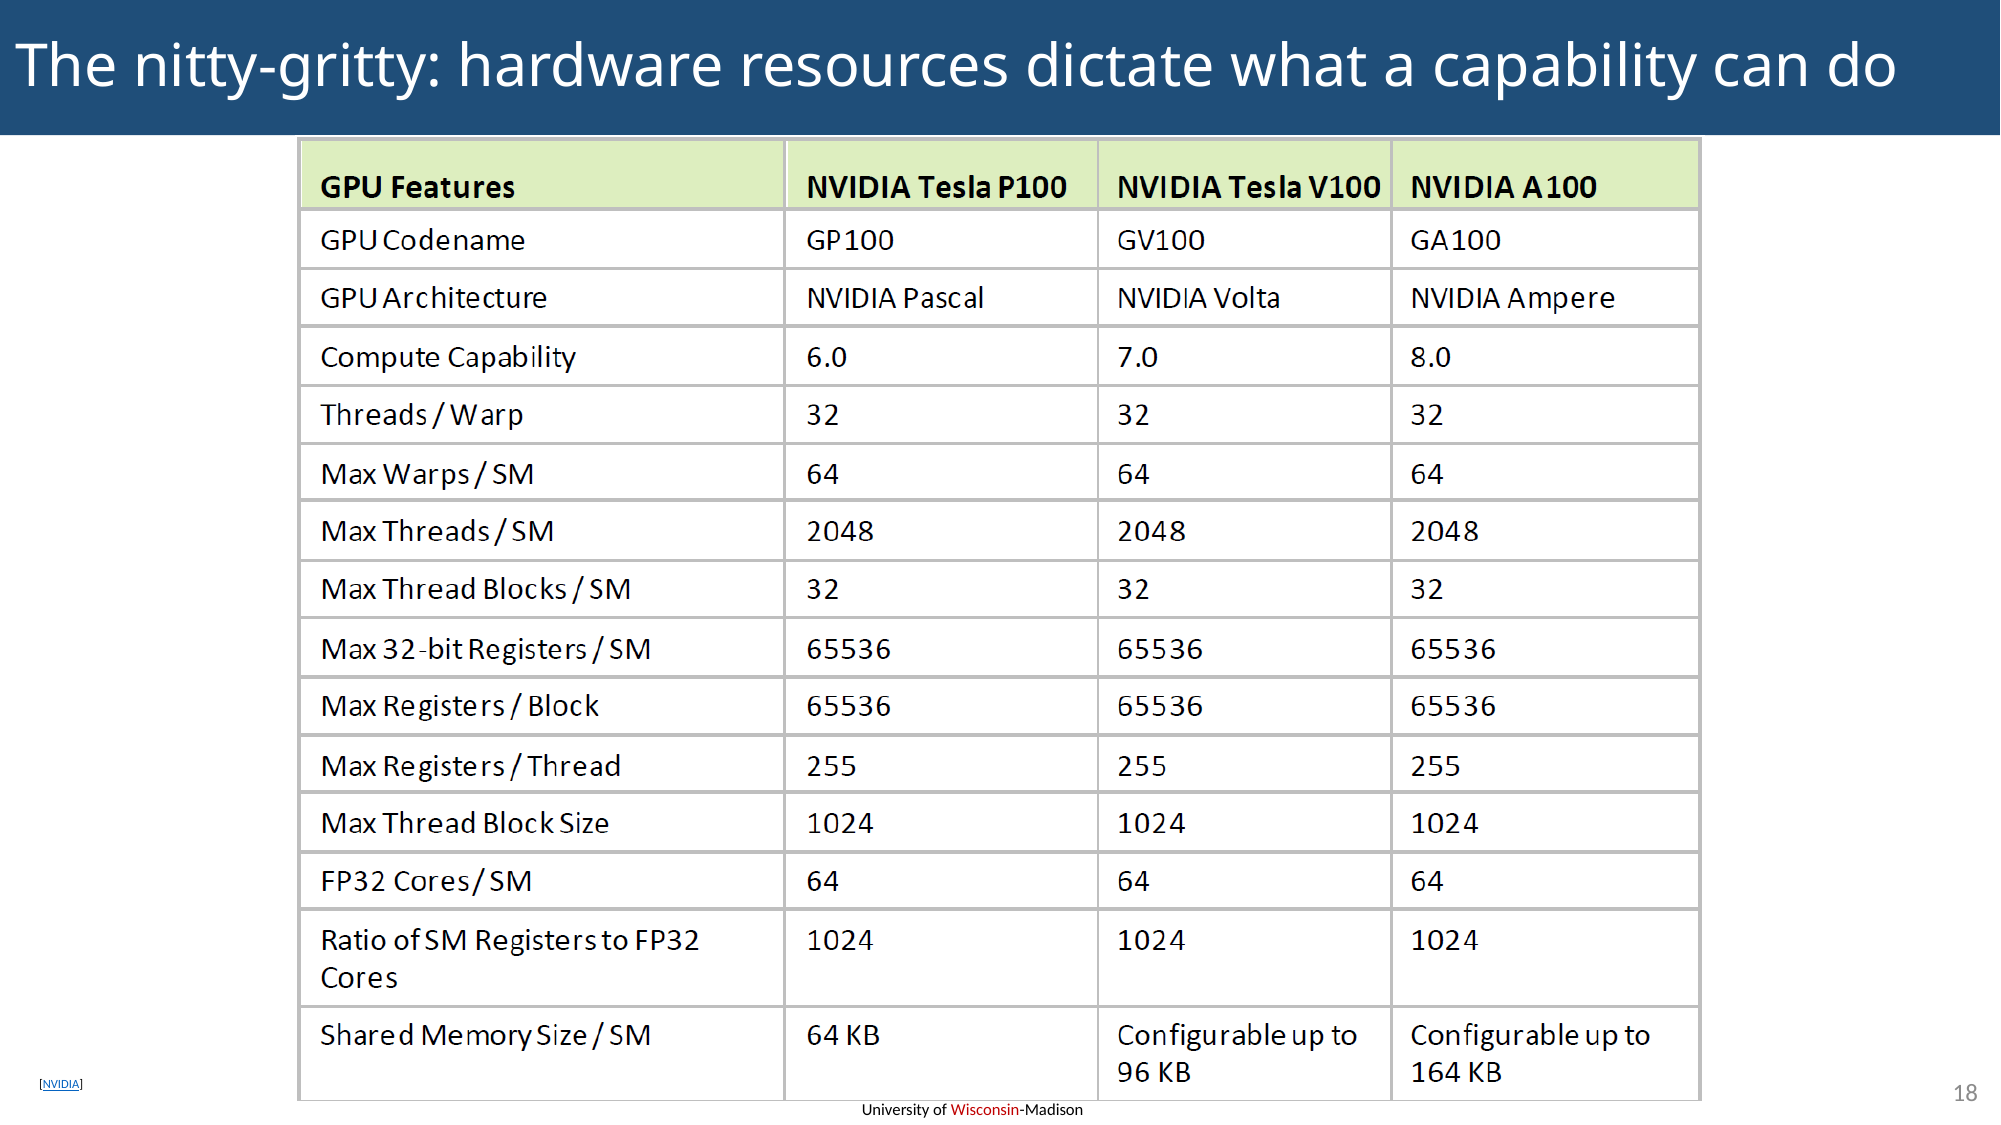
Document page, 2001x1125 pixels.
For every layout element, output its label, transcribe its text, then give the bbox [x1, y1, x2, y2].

title The nitty-gritty: hardware resources dictate what a capability can do [0, 0, 2000, 136]
slide_number 18 [1879, 1069, 1994, 1114]
picture [295, 134, 1705, 1101]
